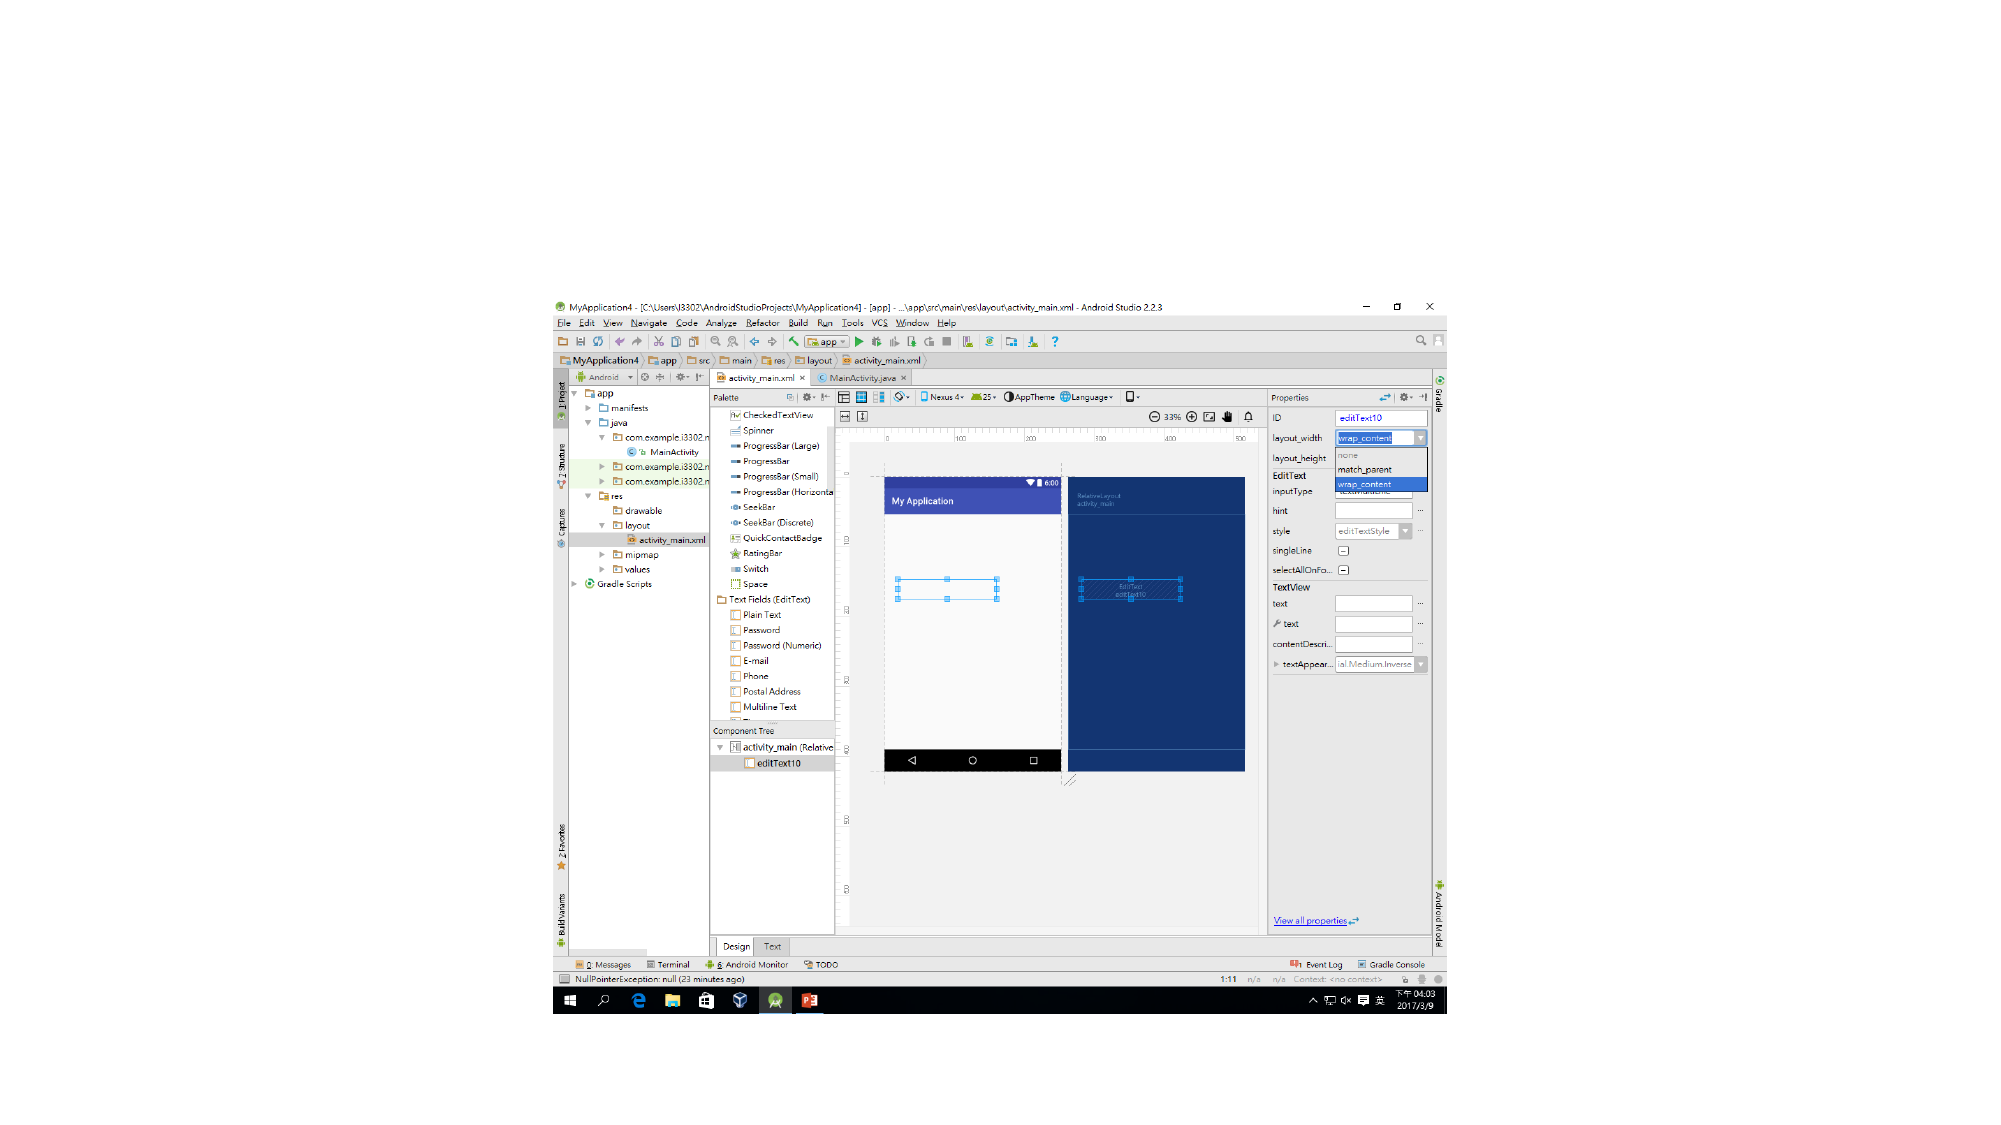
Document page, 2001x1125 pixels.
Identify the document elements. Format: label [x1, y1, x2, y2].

list [553, 299, 1447, 1014]
